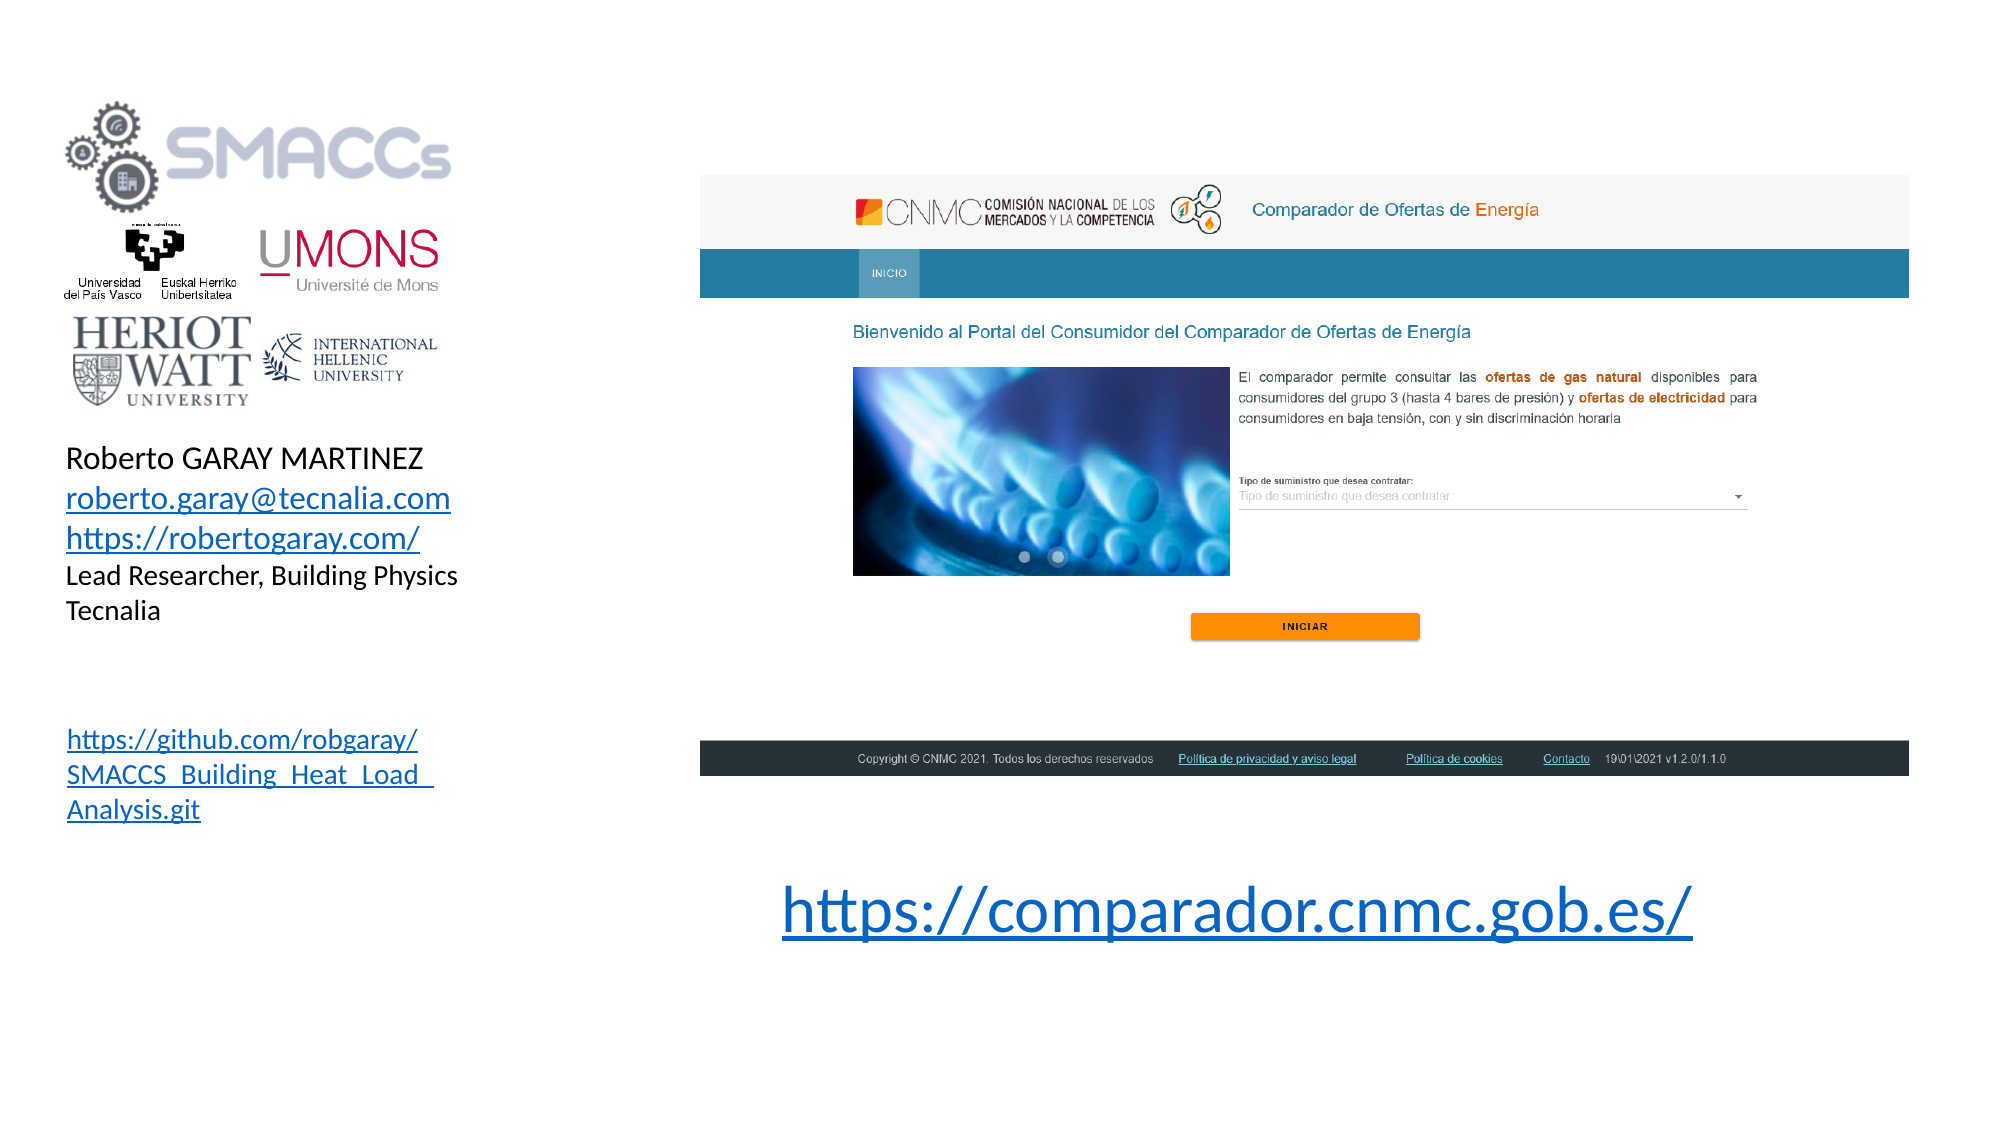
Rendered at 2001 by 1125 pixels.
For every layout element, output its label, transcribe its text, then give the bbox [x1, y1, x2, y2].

picture [260, 324, 438, 390]
picture [260, 229, 438, 291]
picture [62, 218, 240, 307]
picture [699, 175, 1909, 776]
text_box https://comparador.cnmc.gob.es/ [767, 858, 1767, 953]
picture [73, 316, 251, 406]
